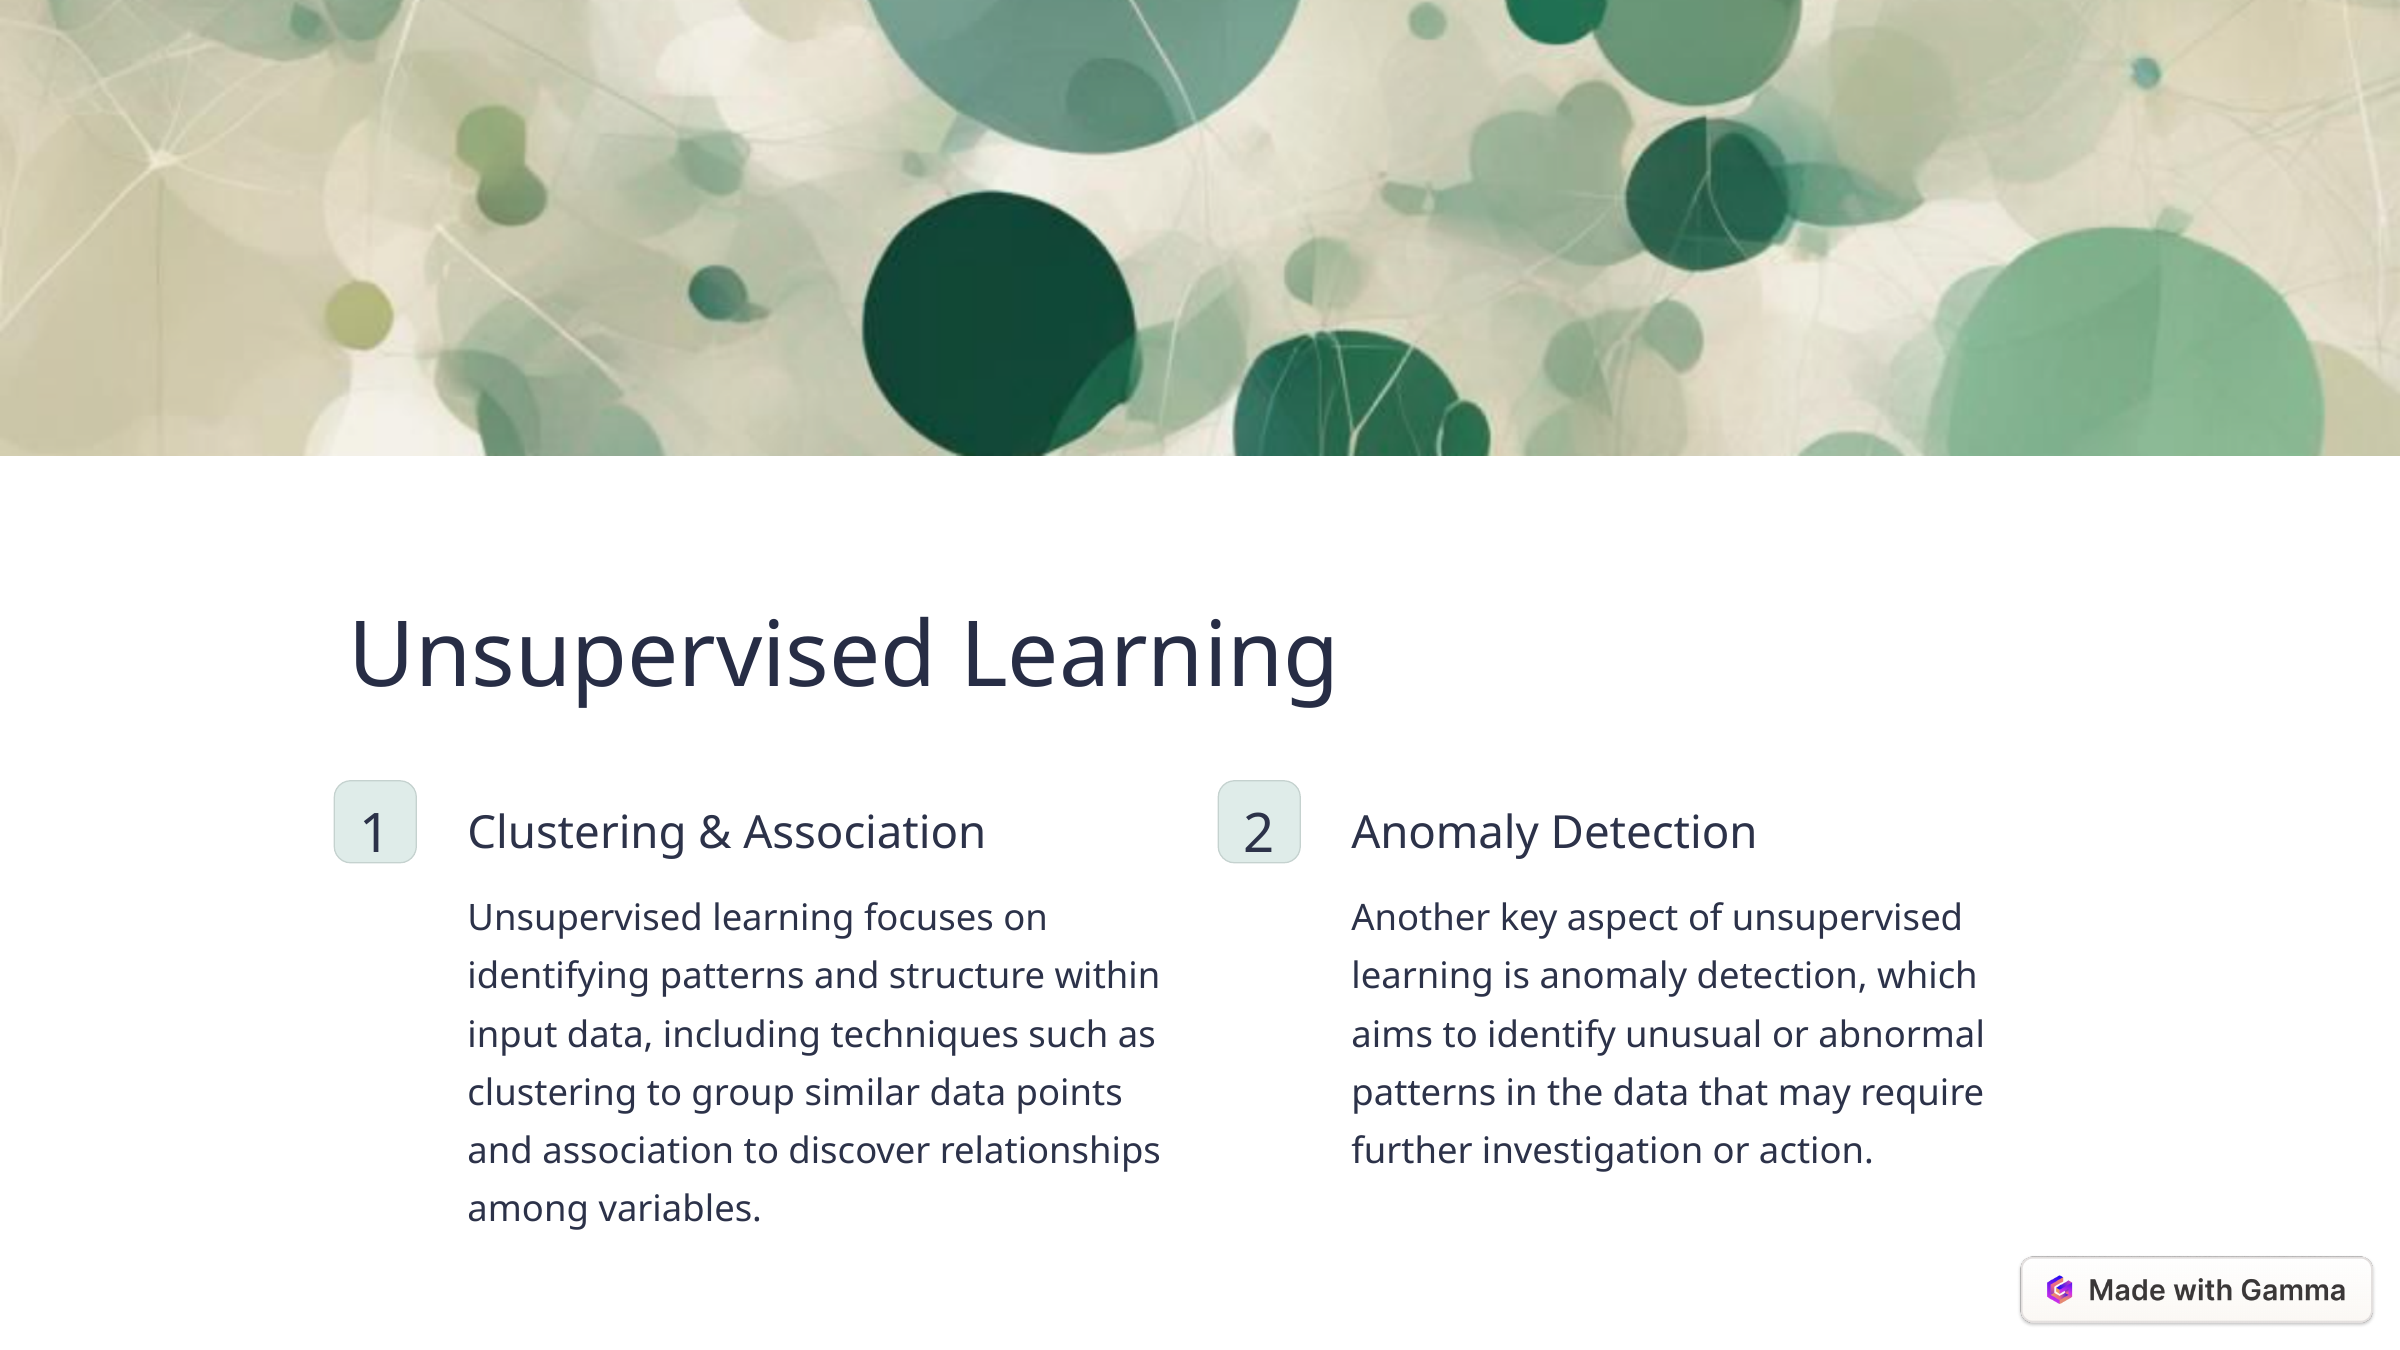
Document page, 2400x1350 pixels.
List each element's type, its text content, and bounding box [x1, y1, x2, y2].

picture [2008, 1244, 2385, 1335]
text_box [334, 780, 417, 863]
text_box Anomaly Detection [1336, 793, 1793, 851]
text_box Unsupervised Learning [334, 583, 1256, 698]
text_box Clustering & Association [452, 793, 943, 851]
text_box [0, 456, 2400, 1350]
text_box [1218, 780, 1301, 863]
text_box 2 [1245, 787, 1274, 856]
text_box 1 [367, 787, 384, 856]
picture [0, 0, 2400, 456]
text_box Unsupervised learning focuses on identifying patterns and structure within input data, including techniques such as clustering to group similar data points and association to discover relationships among variables. [452, 872, 1182, 1222]
text_box Another key aspect of unsupervised learning is anomaly detection, which aims to identify unusual or abnormal patterns in the data that may require further investigation or action. [1336, 872, 2066, 1164]
